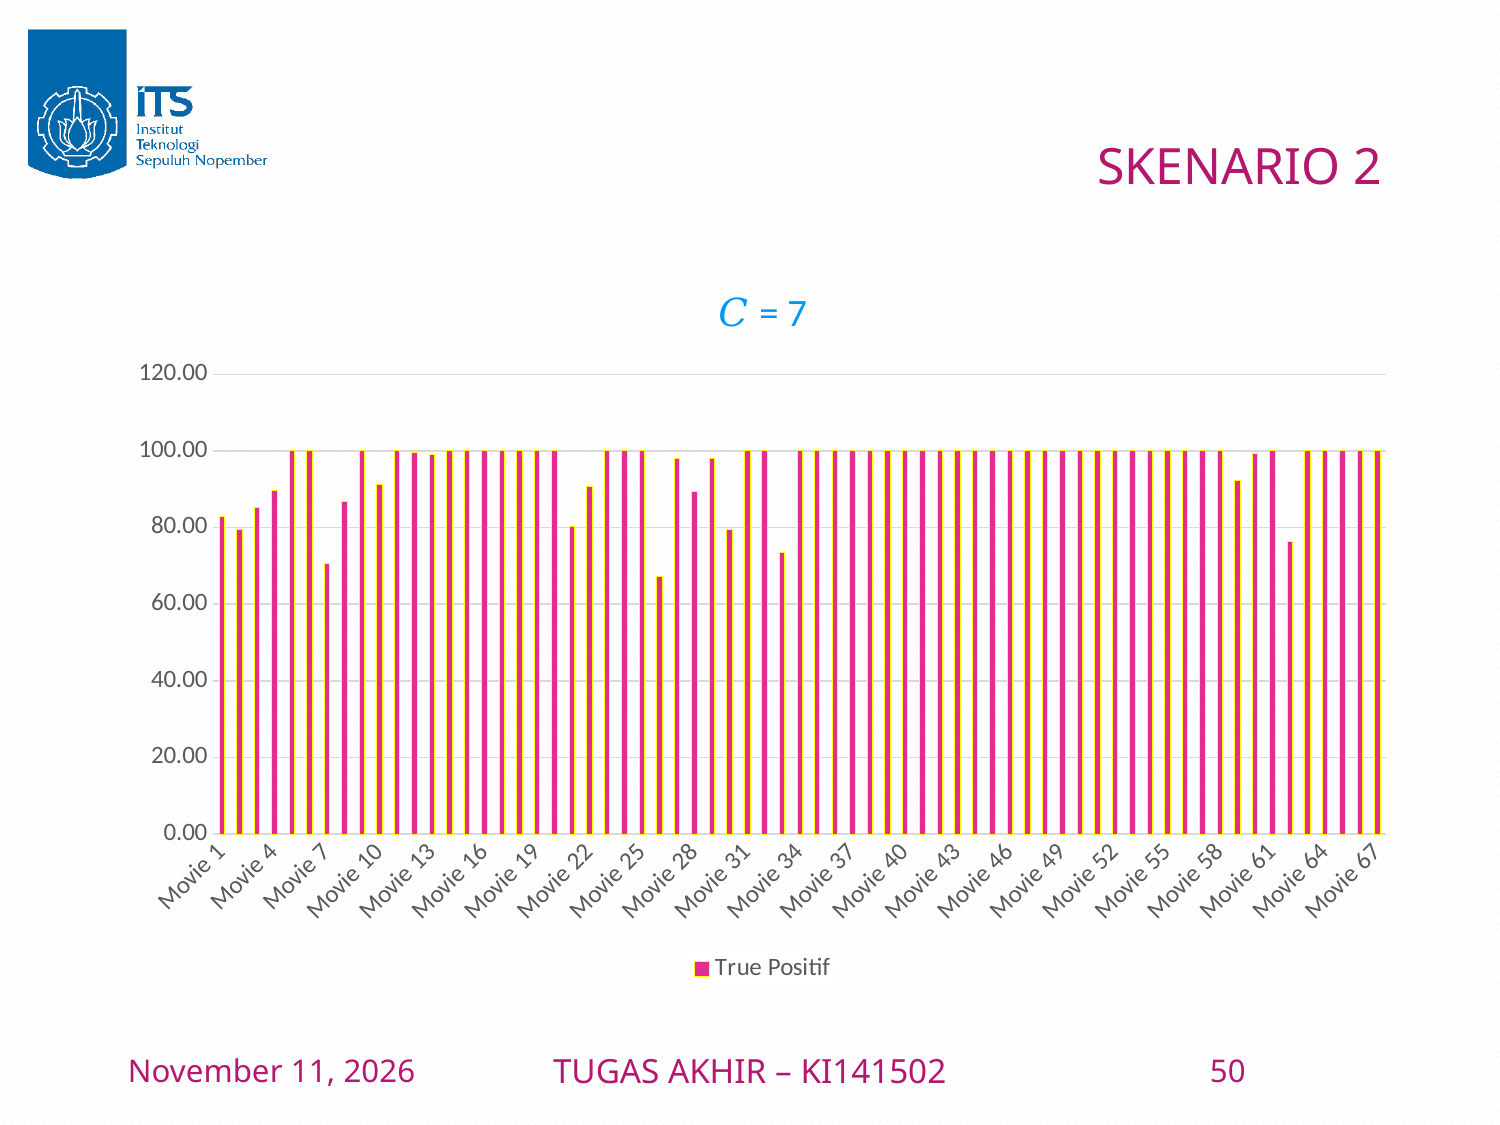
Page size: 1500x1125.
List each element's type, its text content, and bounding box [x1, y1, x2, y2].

footer TUGAS AKHIR – KI141502 [496, 1042, 1004, 1103]
slide_number 50 [1059, 1042, 1397, 1103]
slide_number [103, 1042, 441, 1103]
chart [112, 262, 1413, 988]
picture [19, 21, 274, 187]
title SKENARIO 2 [103, 59, 1397, 278]
